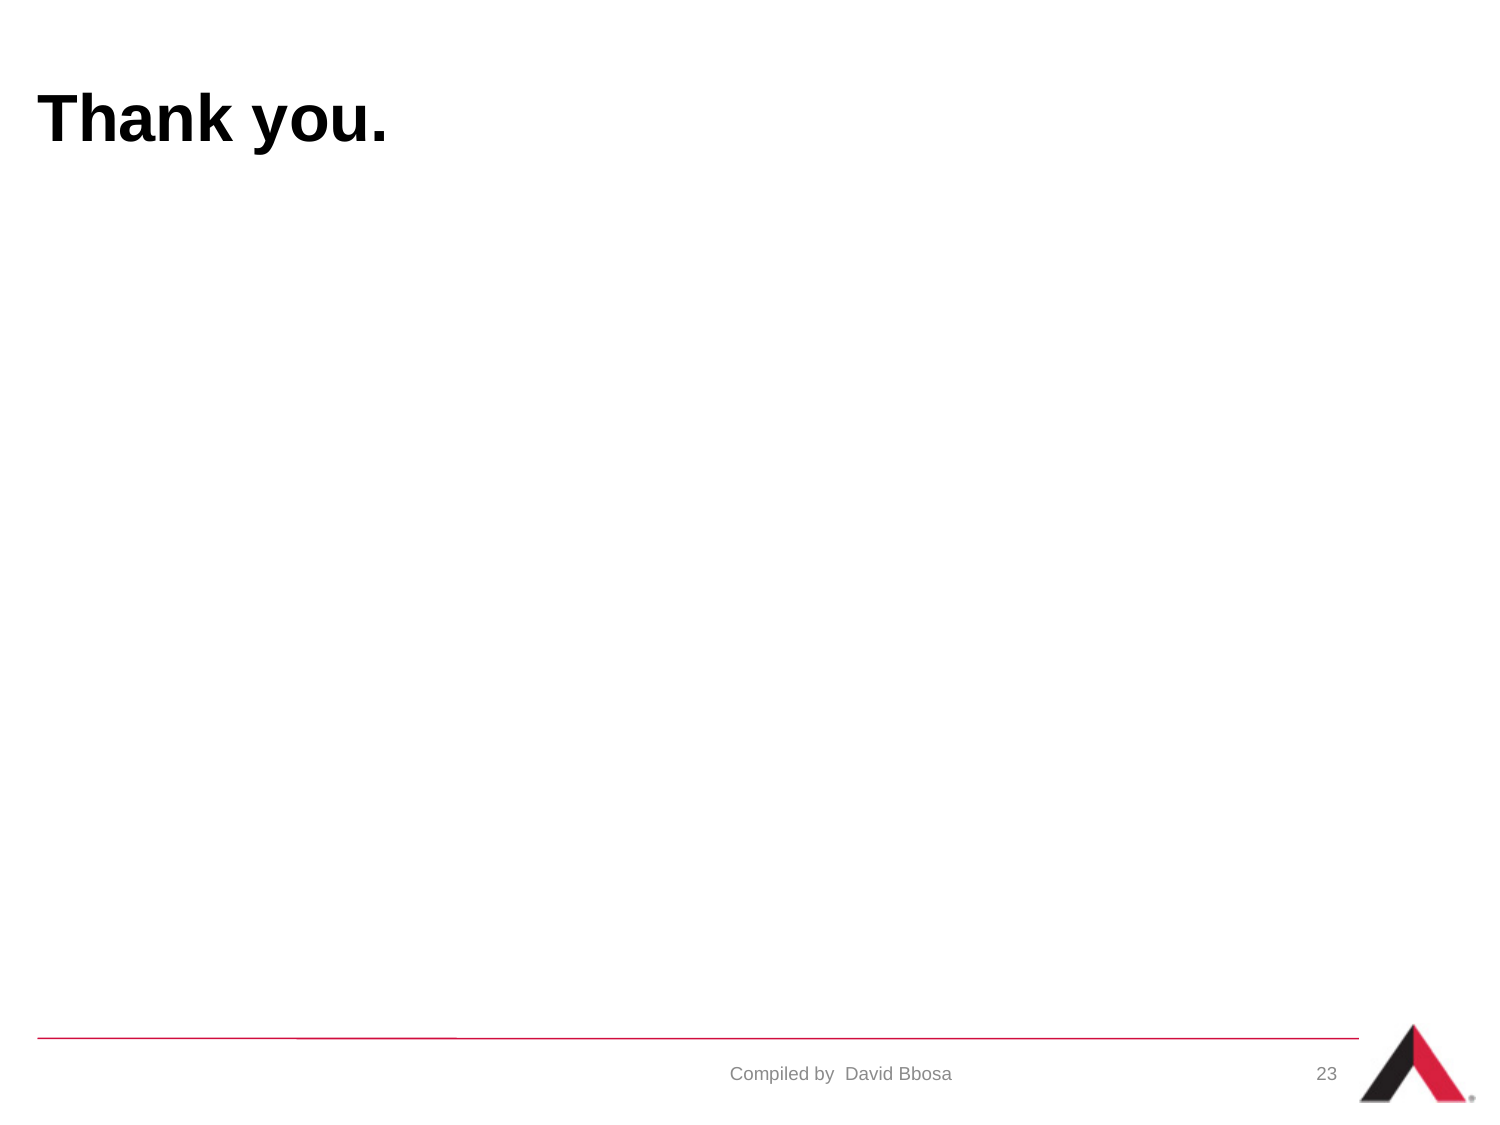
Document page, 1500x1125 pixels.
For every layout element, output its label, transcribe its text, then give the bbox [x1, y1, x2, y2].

picture [1359, 1023, 1476, 1103]
footer Compiled by David Bbosa [628, 1042, 1054, 1103]
title Thank you. [37, 45, 1463, 163]
slide_number 23 [1074, 1042, 1338, 1103]
